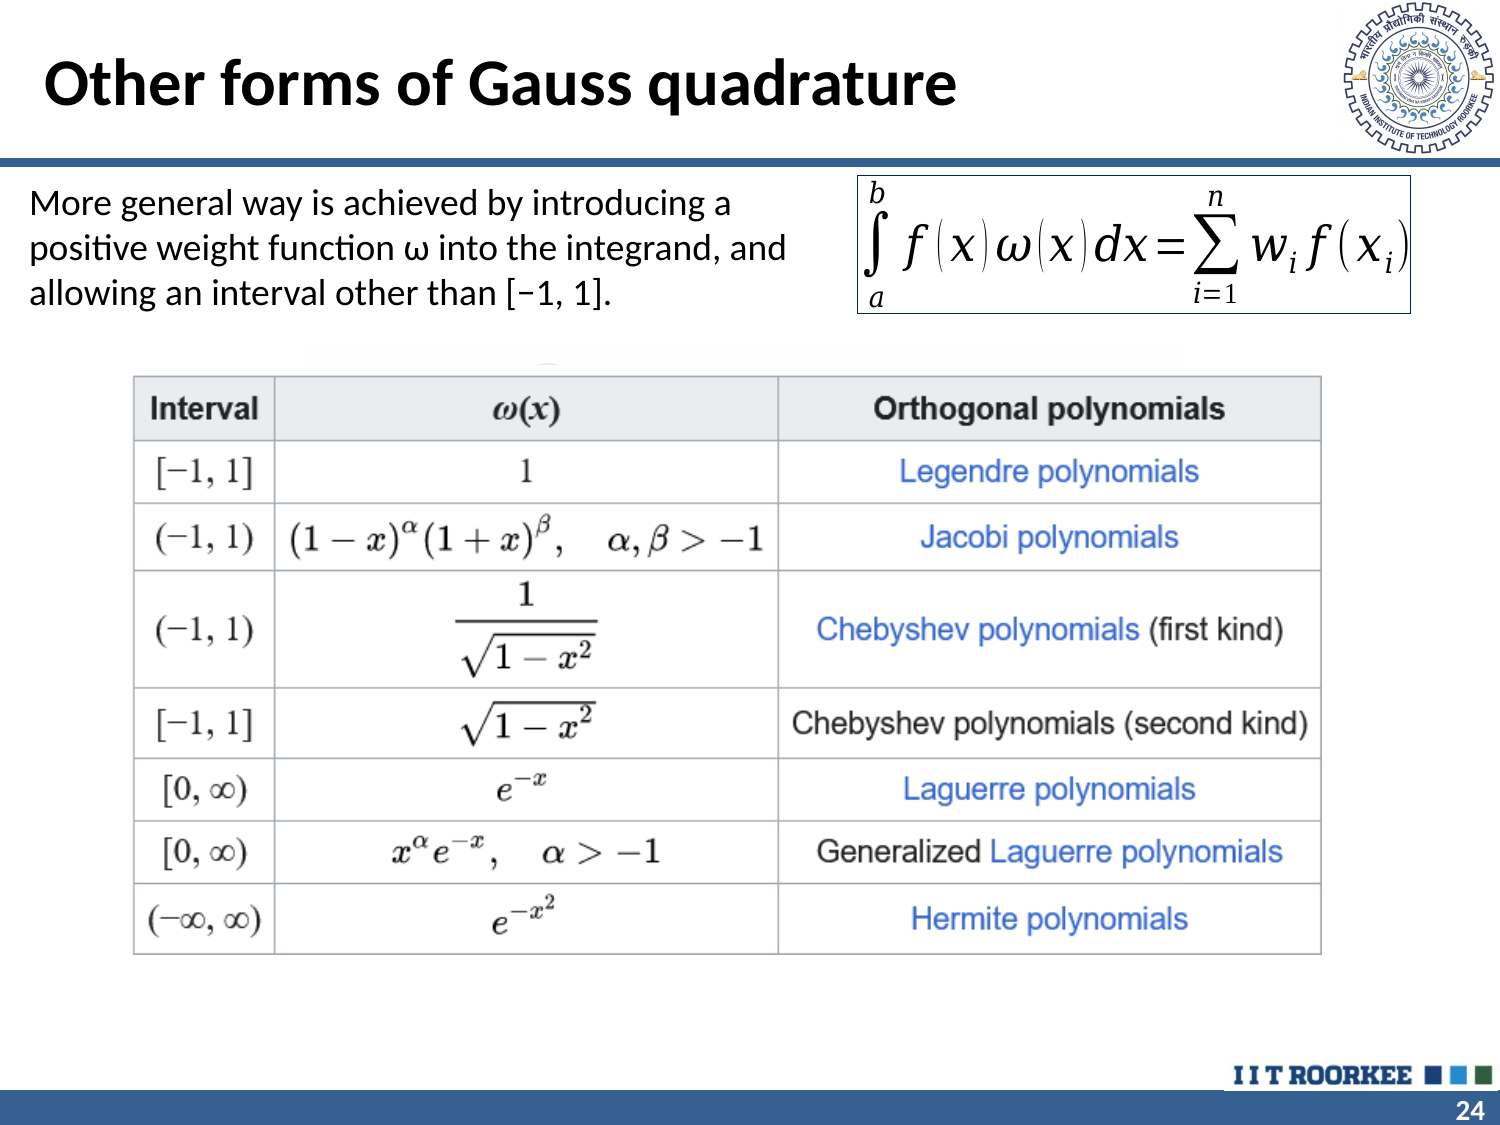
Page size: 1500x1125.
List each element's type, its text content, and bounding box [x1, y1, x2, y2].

picture [124, 347, 1322, 955]
picture [1339, 0, 1500, 158]
title Other forms of Gauss quadrature [29, 33, 1185, 125]
text_box More general way is achieved by introducing a positive weight function ω into the integrand, and allowing an interval other than [−1, 1]. [14, 170, 843, 321]
picture [1224, 1057, 1498, 1091]
